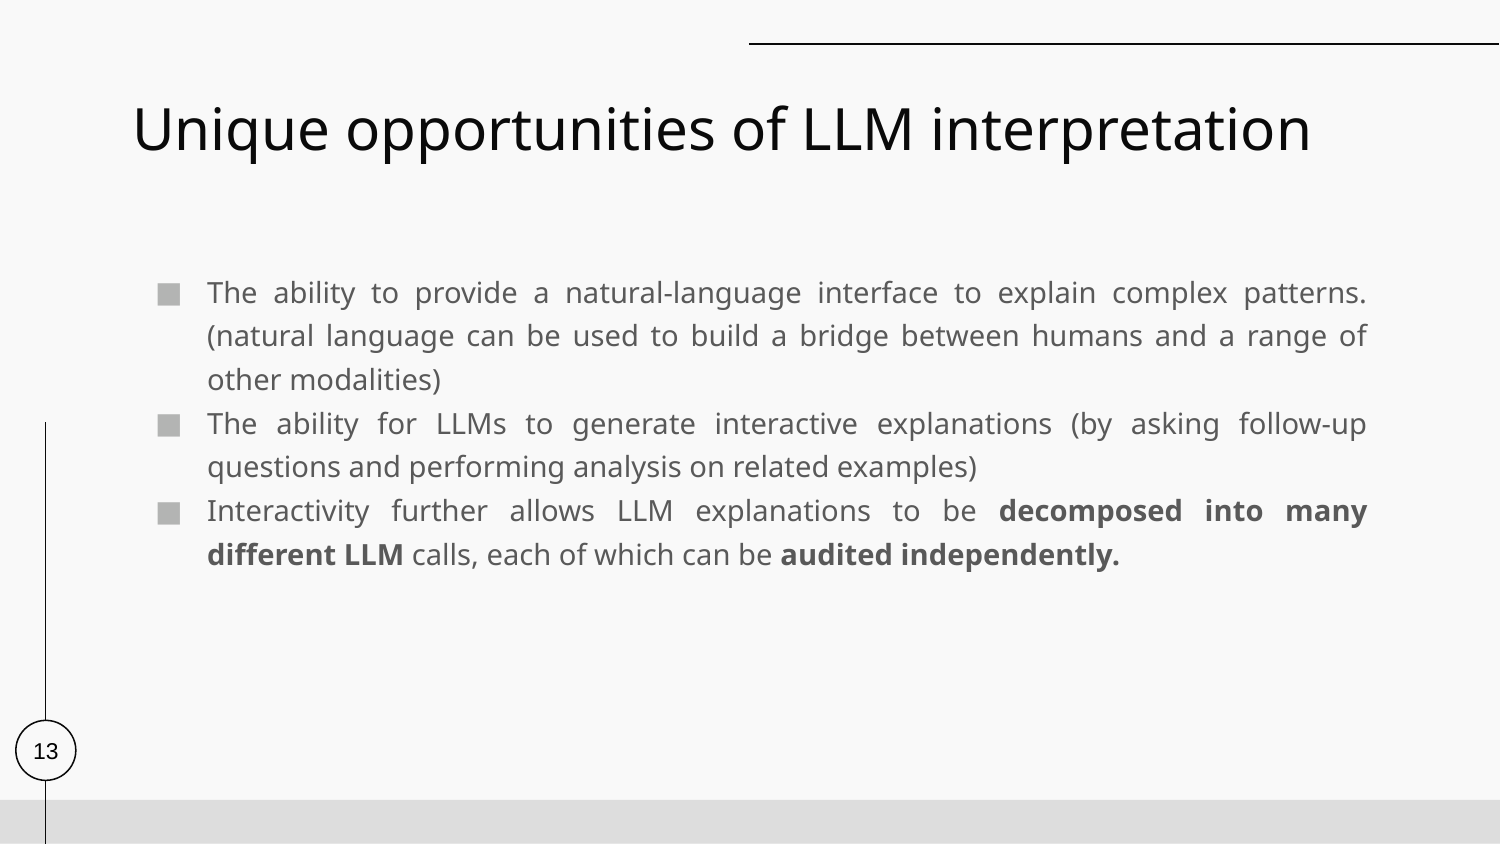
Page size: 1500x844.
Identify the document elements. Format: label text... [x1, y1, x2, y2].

text_box 33 [22, 718, 69, 728]
title Unique opportunities of LLM interpretation [116, 77, 1383, 168]
list The ability to provide a natural-language interface to explain complex patterns. (natural language can be used to build a bridge between humans and a range of other modalities) The ability for LLMs to generate interactive explanations (by asking follow-up questions and performing analysis on related examples) Interactivity further allows LLM explanations to be decomposed into many different LLM calls, each of which can be audited independently. [116, 250, 1383, 594]
text_box 33 [22, 772, 70, 783]
text_box 13 [15, 728, 76, 772]
